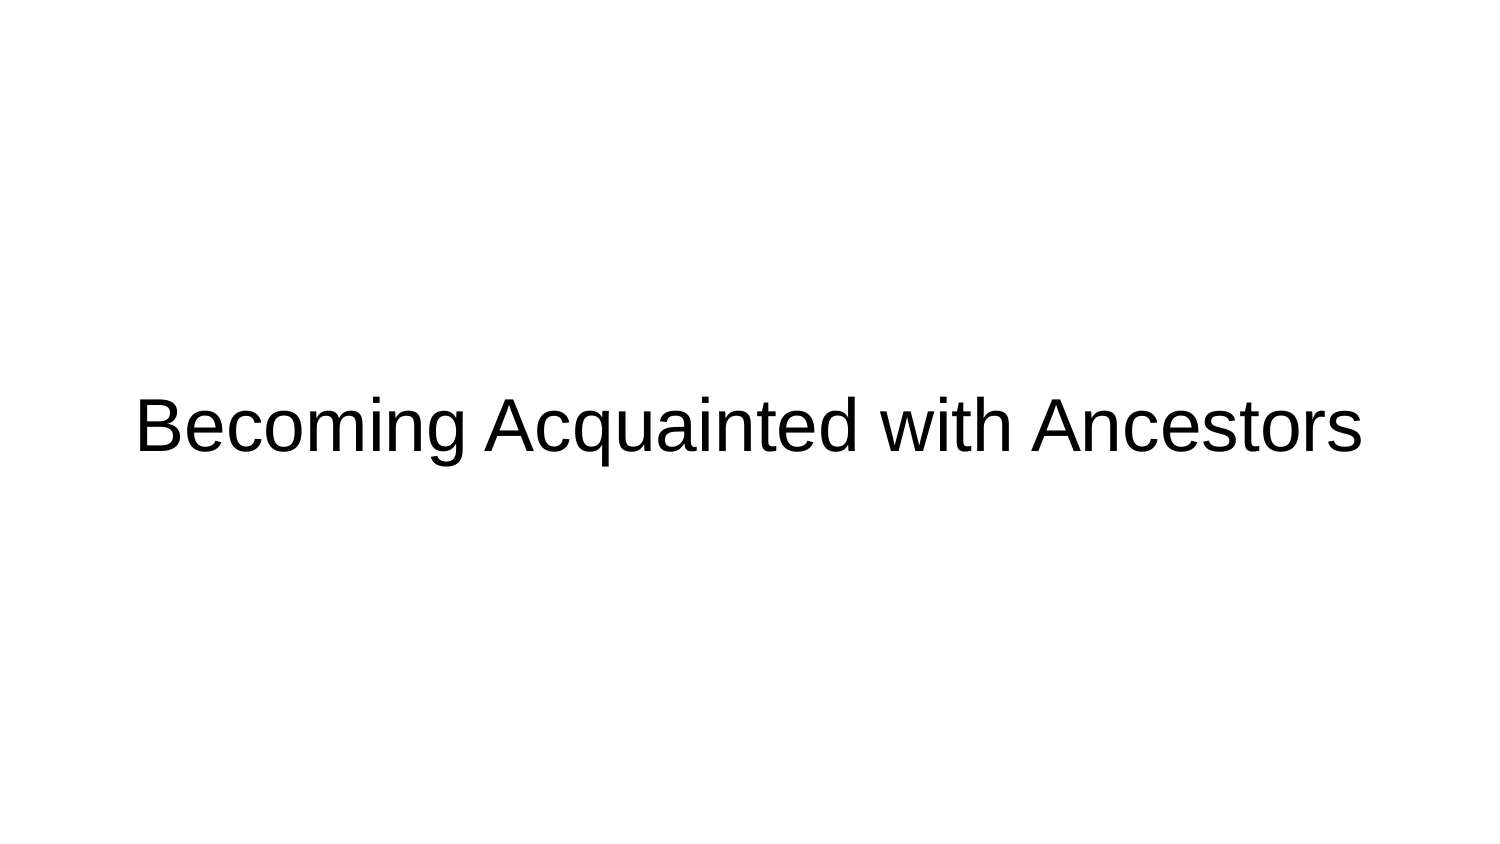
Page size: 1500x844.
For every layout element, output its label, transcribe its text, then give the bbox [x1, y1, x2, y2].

title Becoming Acquainted with Ancestors [51, 352, 1449, 491]
